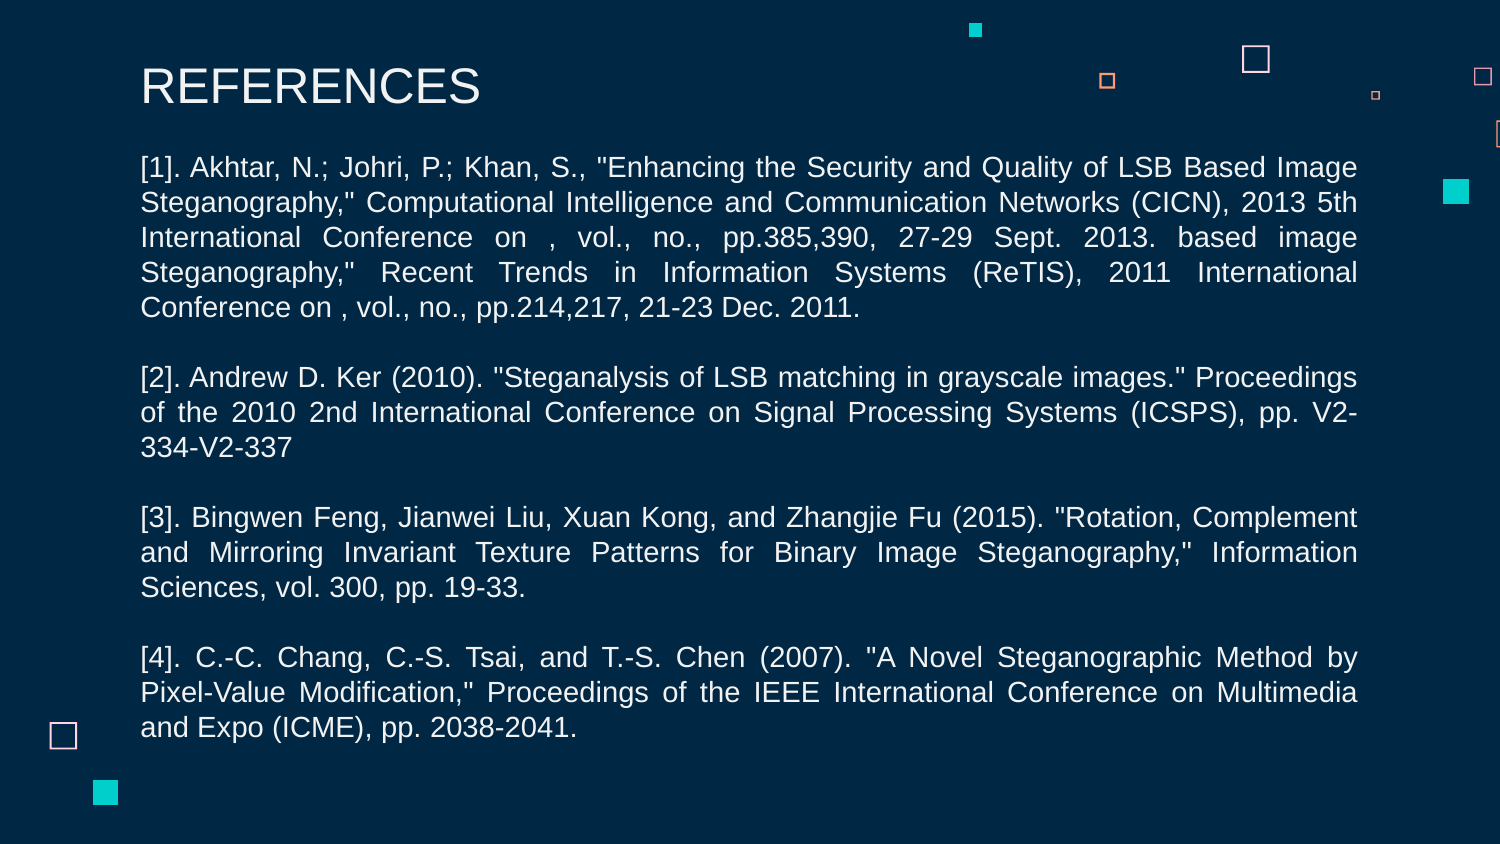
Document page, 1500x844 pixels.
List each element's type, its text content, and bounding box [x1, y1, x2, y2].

text_box REFERENCES [1]. Akhtar, N.; Johri, P.; Khan, S., "Enhancing the Security and Quality of LSB Based Image Steganography," Computational Intelligence and Communication Networks (CICN), 2013 5th International Conference on , vol., no., pp.385,390, 27-29 Sept. 2013. based image Steganography," Recent Trends in Information Systems (ReTIS), 2011 International Conference on , vol., no., pp.214,217, 21-23 Dec. 2011. [2]. Andrew D. Ker (2010). "Steganalysis of LSB matching in grayscale images." Proceedings of the 2010 2nd International Conference on Signal Processing Systems (ICSPS), pp. V2-334-V2-337 [3]. Bingwen Feng, Jianwei Liu, Xuan Kong, and Zhangjie Fu (2015). "Rotation, Complement and Mirroring Invariant Texture Patterns for Binary Image Steganography," Information Sciences, vol. 300, pp. 19-33. [4]. C.-C. Chang, C.-S. Tsai, and T.-S. Chen (2007). "A Novel Steganographic Method by Pixel-Value Modification," Proceedings of the IEEE International Conference on Multimedia and Expo (ICME), pp. 2038-2041. [125, 46, 1375, 821]
